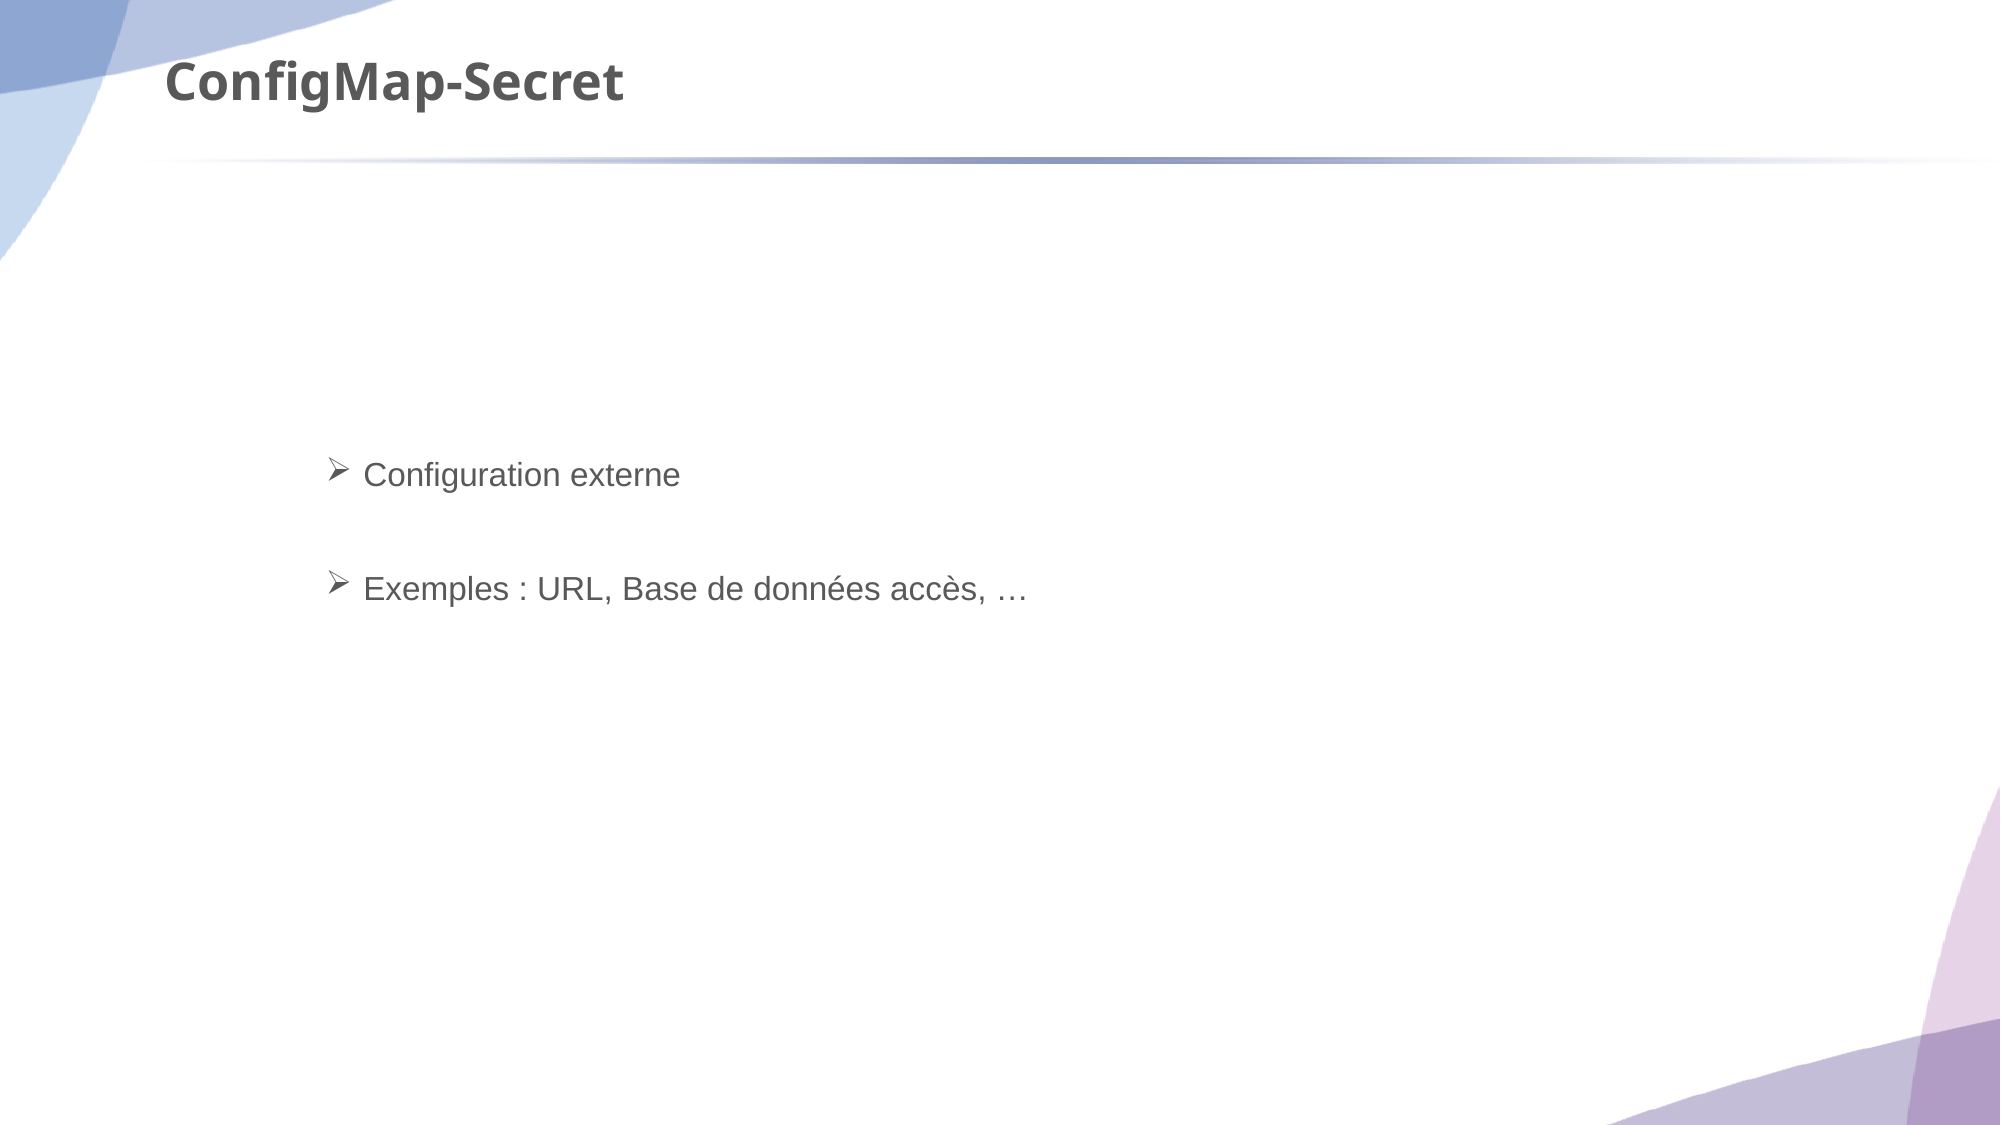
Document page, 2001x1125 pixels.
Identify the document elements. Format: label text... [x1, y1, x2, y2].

title ConfigMap-Secret [149, 18, 1783, 150]
picture [0, 0, 2000, 1125]
list Configuration externe Exemples : URL, Base de données accès, … [310, 450, 1690, 675]
